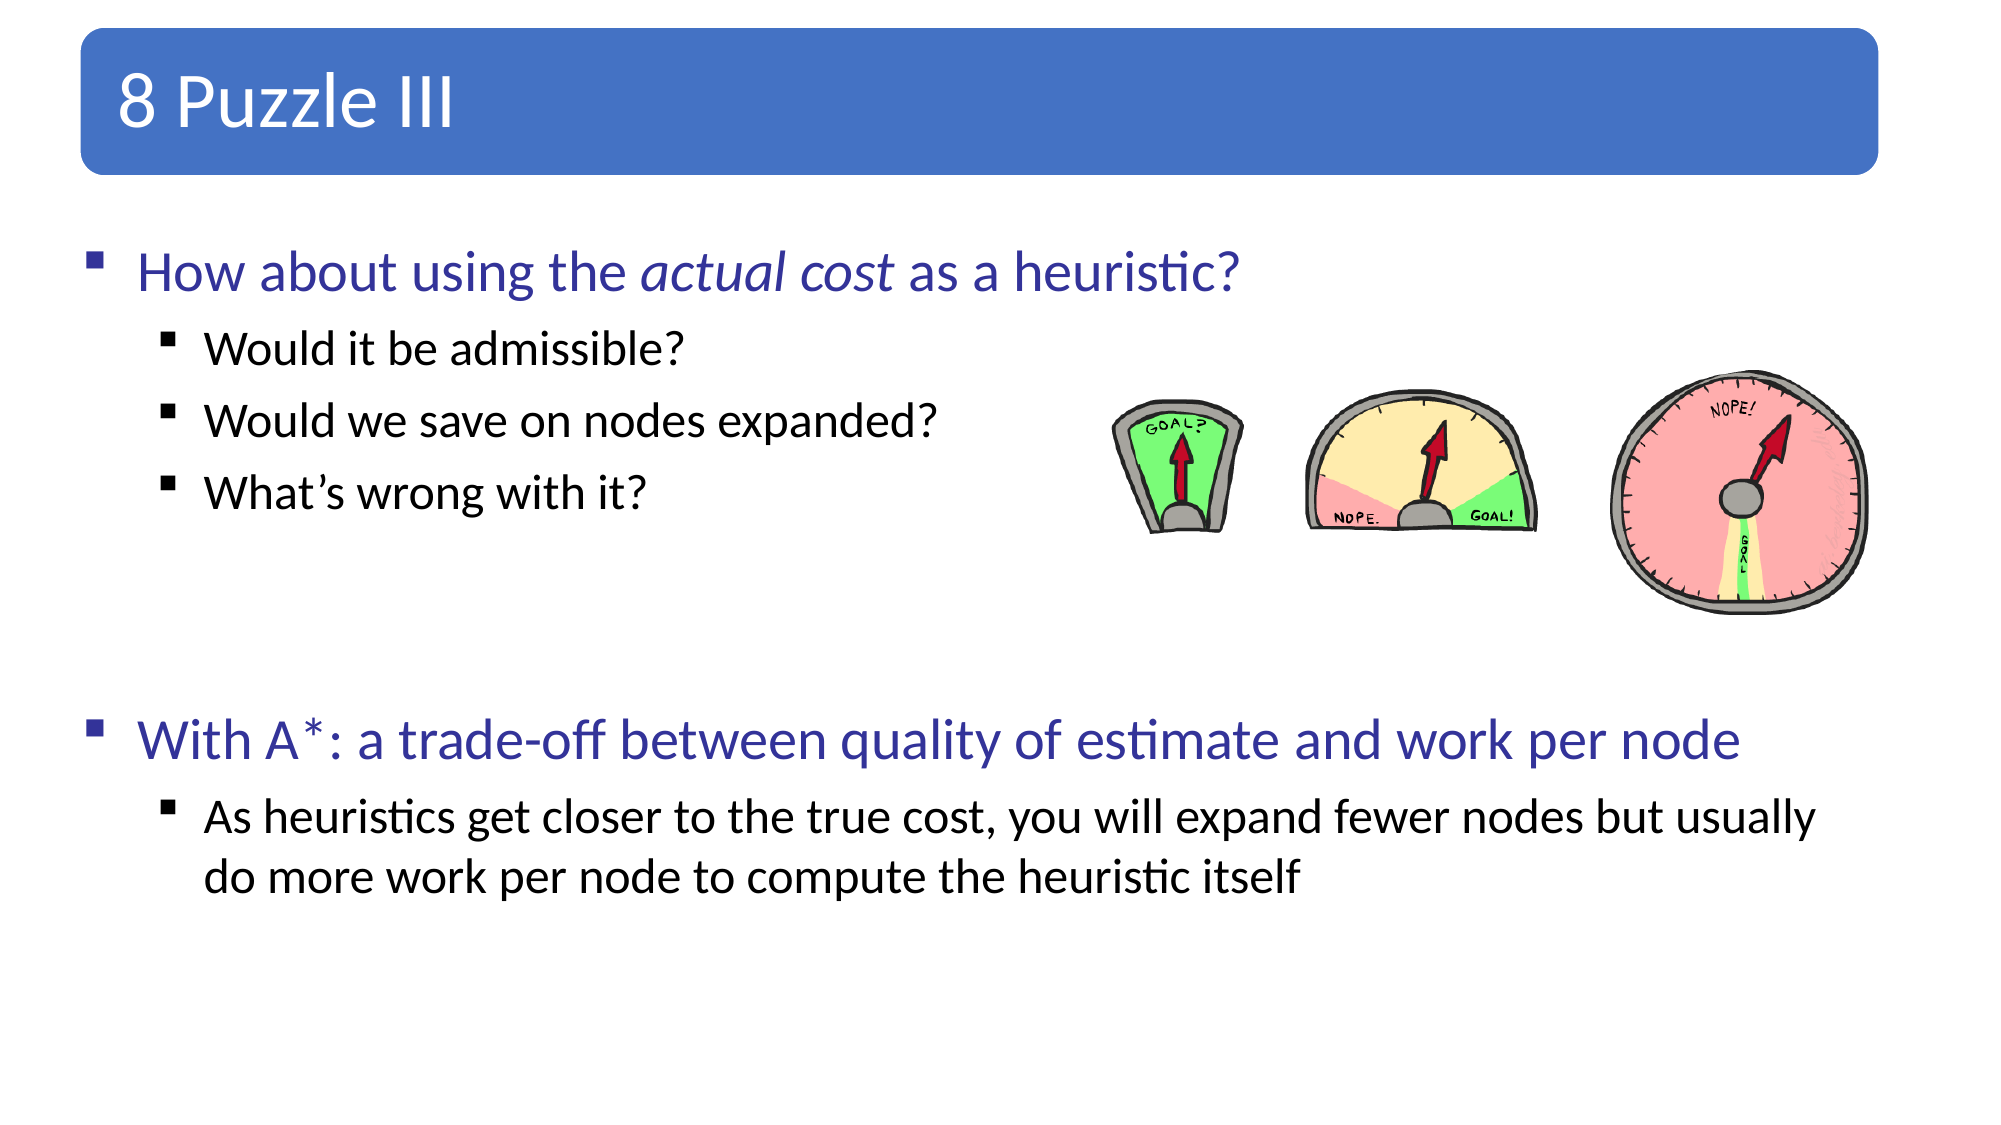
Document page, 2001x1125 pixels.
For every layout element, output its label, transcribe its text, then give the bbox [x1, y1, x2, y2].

text_box With A*: a trade-off between quality of estimate and work per node As heuristics get closer to the true cost, you will expand fewer nodes but usually do more work per node to compute the heuristic itself [79, 684, 1832, 904]
text_box How about using the actual cost as a heuristic? Would it be admissible? Would we save on nodes expanded? What’s wrong with it? [79, 216, 1253, 520]
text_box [79, 26, 1880, 177]
picture [1110, 370, 1869, 615]
